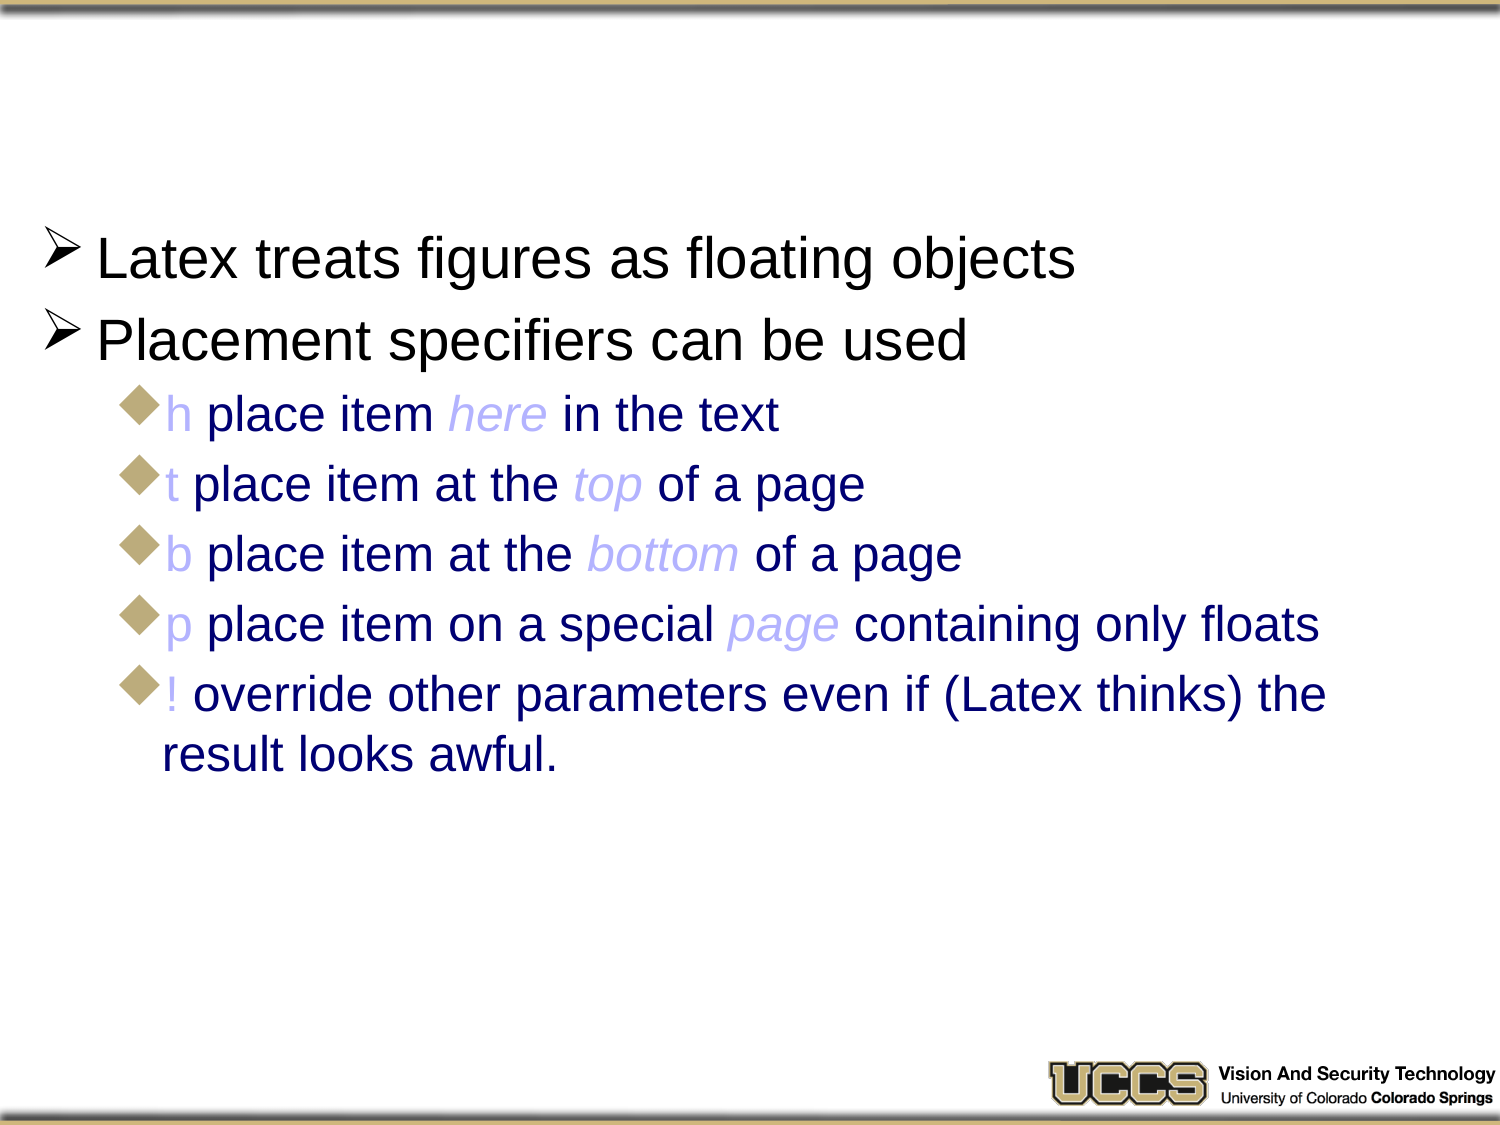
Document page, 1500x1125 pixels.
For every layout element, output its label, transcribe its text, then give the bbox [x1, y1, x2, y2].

list Latex treats figures as floating objects Placement specifiers can be used h place item here in the text t place item at the top of a page b place item at the bottom of a page p place item on a special page containing only floats ! override other parameters even if (Latex thinks) the result looks awful. [24, 212, 1463, 1054]
picture [1039, 1053, 1500, 1116]
